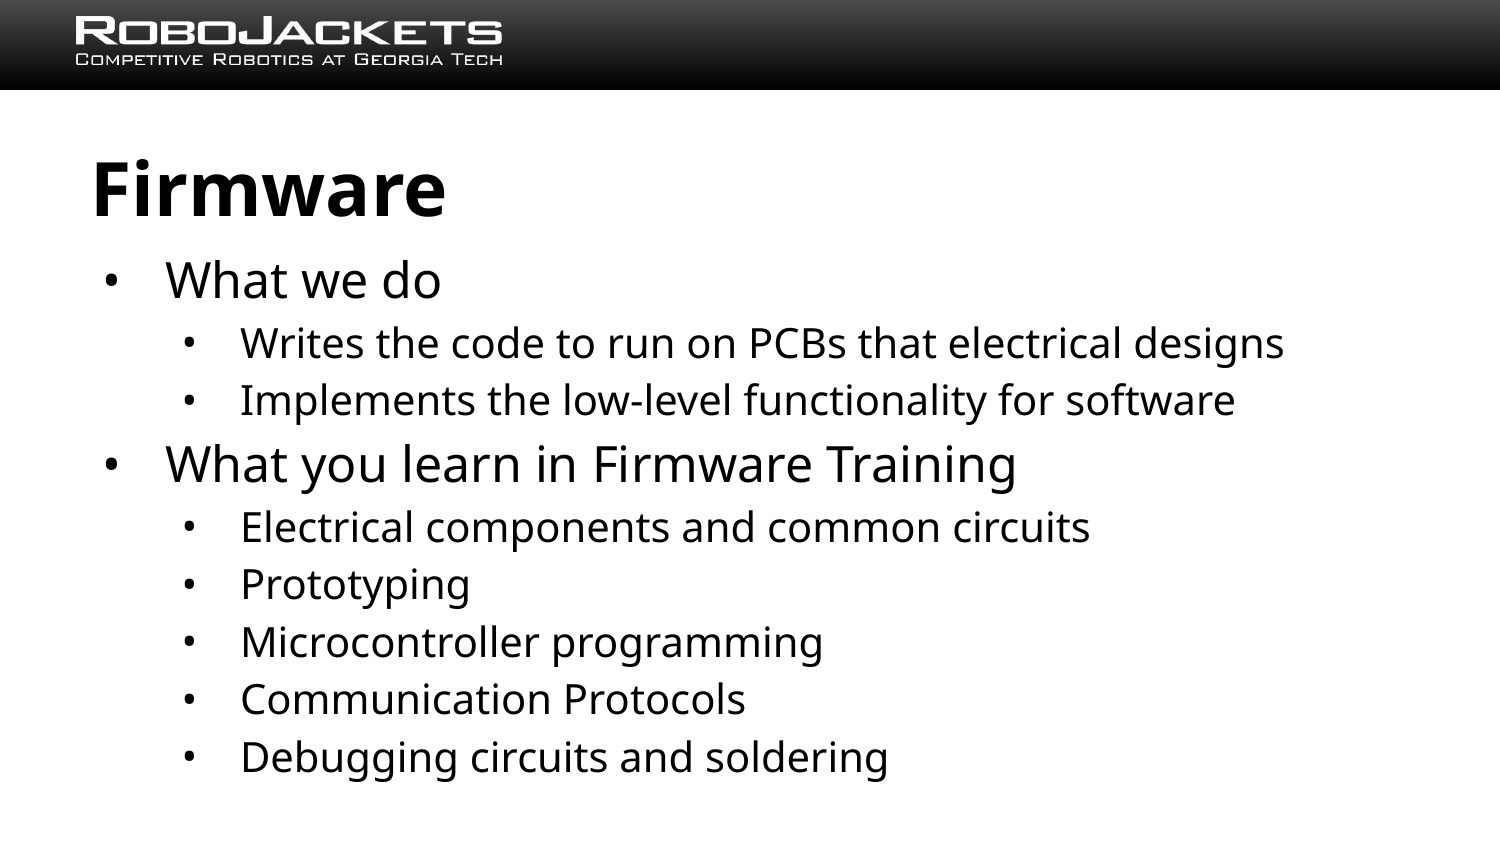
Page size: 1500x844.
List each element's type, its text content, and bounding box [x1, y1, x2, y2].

picture [75, 16, 507, 65]
title Firmware [75, 112, 1388, 225]
list What we do Writes the code to run on PCBs that electrical designs Implements the low-level functionality for software What you learn in Firmware Training Electrical components and common circuits Prototyping Microcontroller programming Communication Protocols Debugging circuits and soldering [75, 225, 1388, 750]
